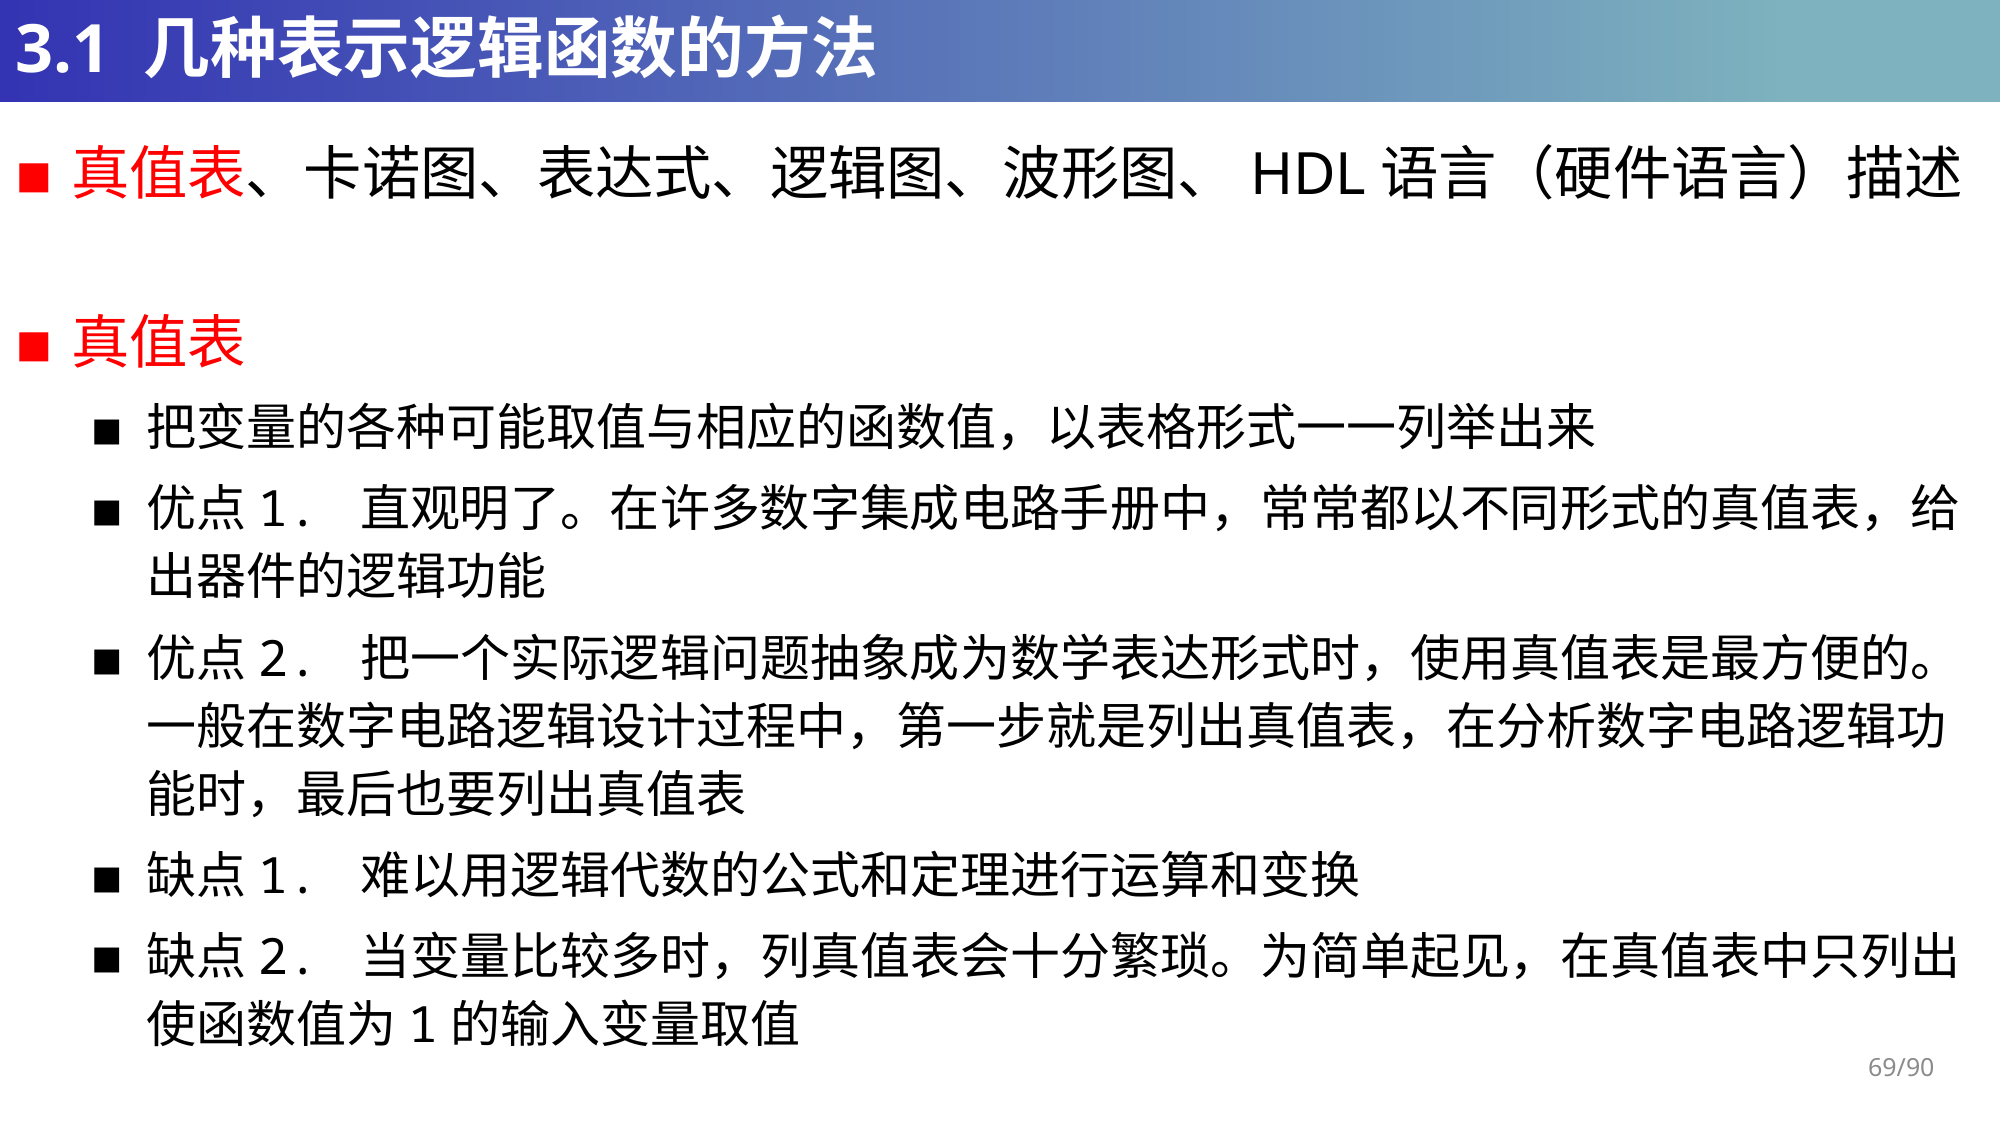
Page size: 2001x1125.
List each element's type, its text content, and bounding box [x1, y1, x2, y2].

text_box 真值表、卡诺图、表达式、逻辑图、波形图、HDL语言（硬件语言）描述 [0, 118, 2000, 214]
title 3.1 几种表示逻辑函数的方法 [0, 0, 2000, 102]
slide_number 69/90 [1499, 1038, 1950, 1099]
text_box 真值表 把变量的各种可能取值与相应的函数值，以表格形式一一列举出来 优点1. 直观明了。在许多数字集成电路手册中，常常都以不同形式的真值表，给出器件的逻辑功能 优点2. 把一个实际逻辑问题抽象成为数学表达形式时，使用真值表是最方便的。一般在数字电路逻辑设计过程中，第一步就是列出真值表，在分析数字电路逻辑功能时，最后也要列出真值表 缺点1. 难以用逻辑代数的公式和定理进行运算和变换 缺点2. 当变量比较多时，列真值表会十分繁琐。为简单起见，在真值表中只列出使函数值为1的输入变量取值 [0, 287, 2000, 1061]
